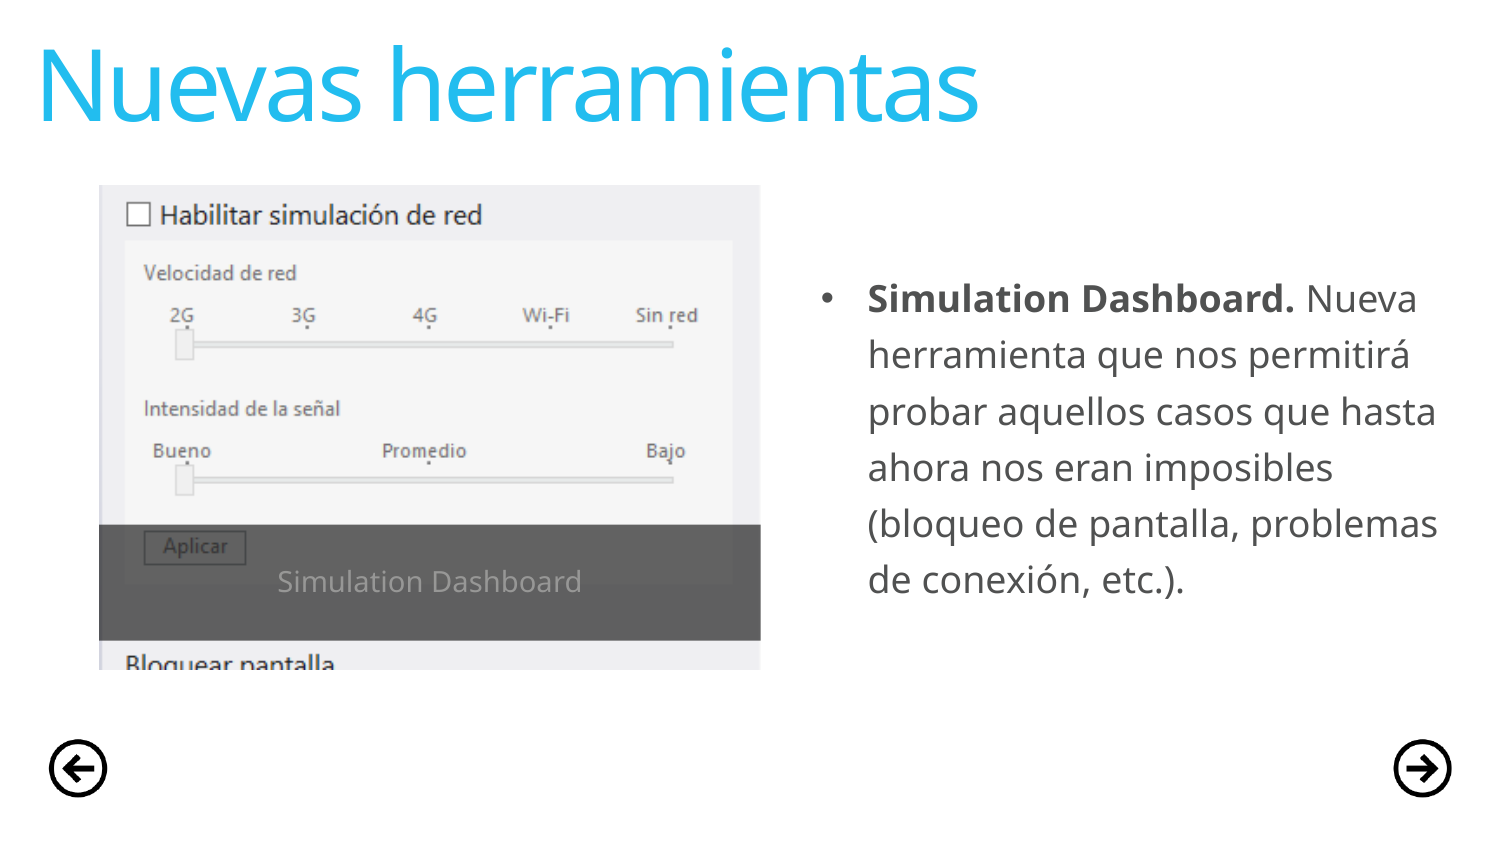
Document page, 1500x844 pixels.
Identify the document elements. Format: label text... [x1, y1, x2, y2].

picture [48, 738, 108, 798]
title Nuevas herramientas [34, 49, 1454, 177]
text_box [50, 185, 810, 671]
list Nuevas herramientas Simulation Dashboard. Nueva herramienta que nos permitirá probar aquellos casos que hasta ahora nos eran imposibles (bloqueo de pantalla, problemas de conexión, etc.). [820, 176, 1452, 670]
picture [1392, 738, 1452, 798]
